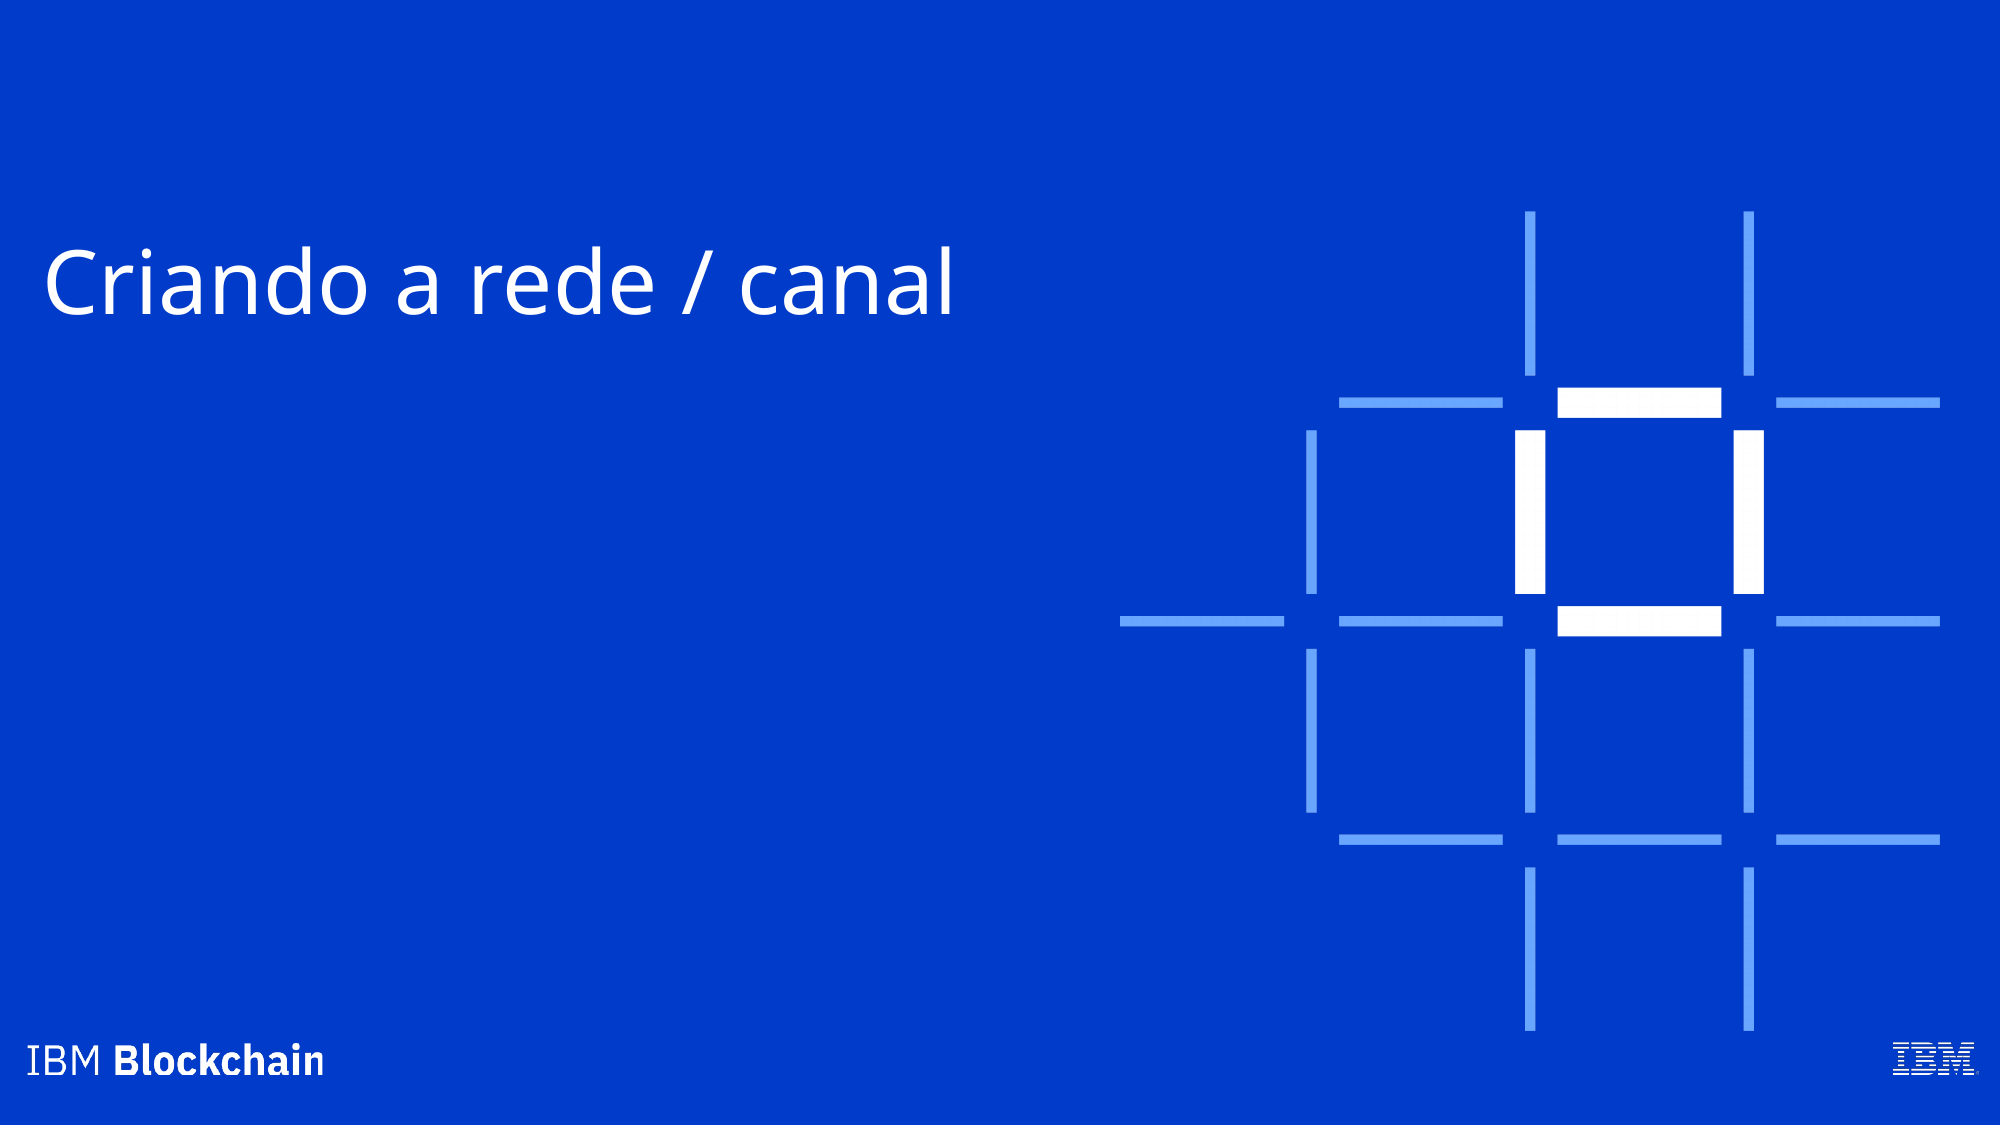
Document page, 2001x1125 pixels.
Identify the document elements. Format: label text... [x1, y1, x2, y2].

list Criando a rede / canal [27, 218, 1589, 614]
picture [1120, 211, 1940, 1031]
